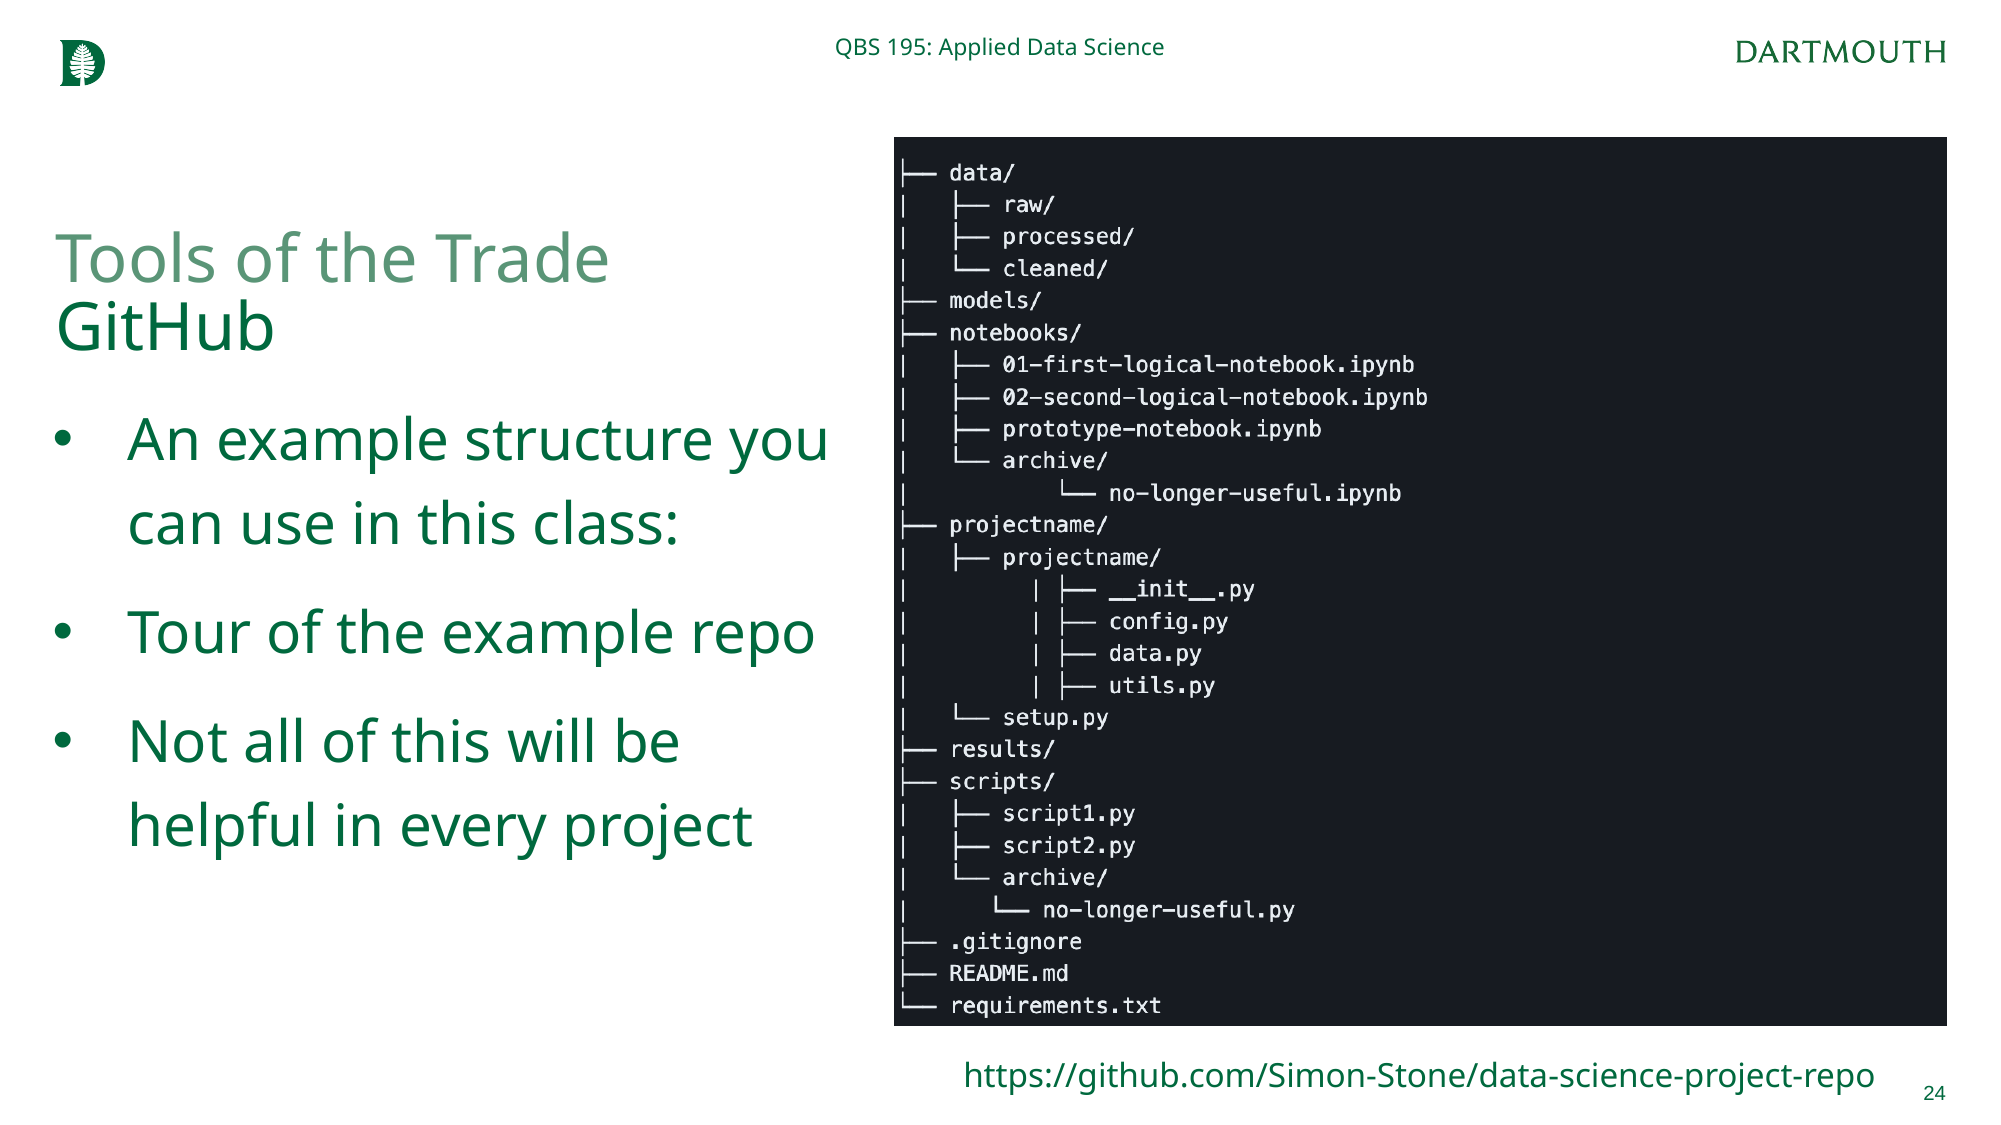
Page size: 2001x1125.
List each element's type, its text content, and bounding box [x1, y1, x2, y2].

picture [60, 40, 105, 86]
picture [1735, 39, 1947, 64]
picture [893, 137, 1947, 1026]
slide_number 24 [1860, 1074, 1947, 1111]
text_box https://github.com/Simon-Stone/data-science-project-repo [920, 1046, 1921, 1102]
footer QBS 195: Applied Data Science [390, 30, 1610, 66]
title Tools of the Trade GitHub [55, 228, 888, 380]
list An example structure you can use in this class: Tour of the example repo Not all of this will be helpful in every project [52, 388, 838, 1066]
